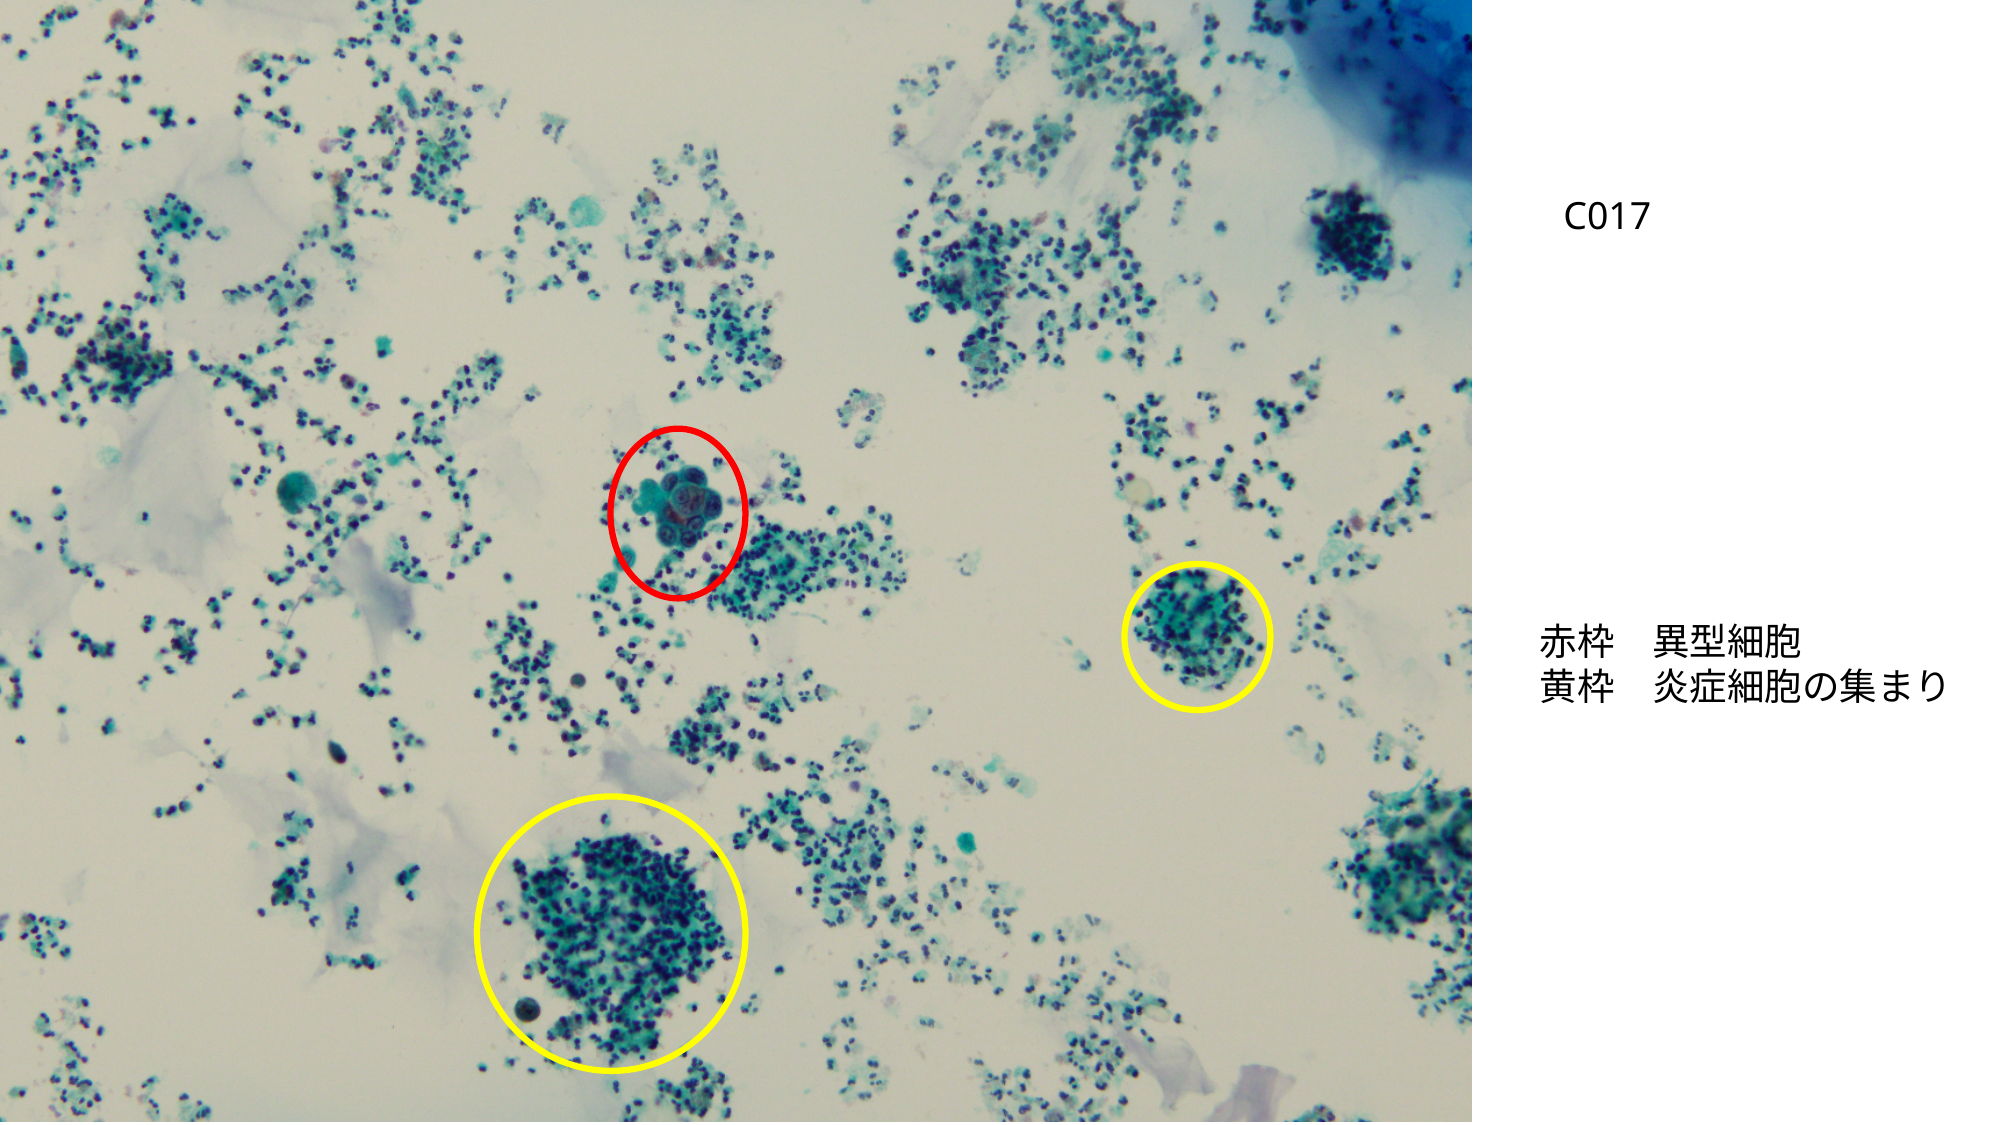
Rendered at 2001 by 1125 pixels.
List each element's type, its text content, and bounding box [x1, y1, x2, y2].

text_box 赤枠 異型細胞 黄枠 炎症細胞の集まり [1524, 610, 1967, 716]
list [0, 0, 1472, 1122]
text_box C017 [1548, 184, 1667, 245]
